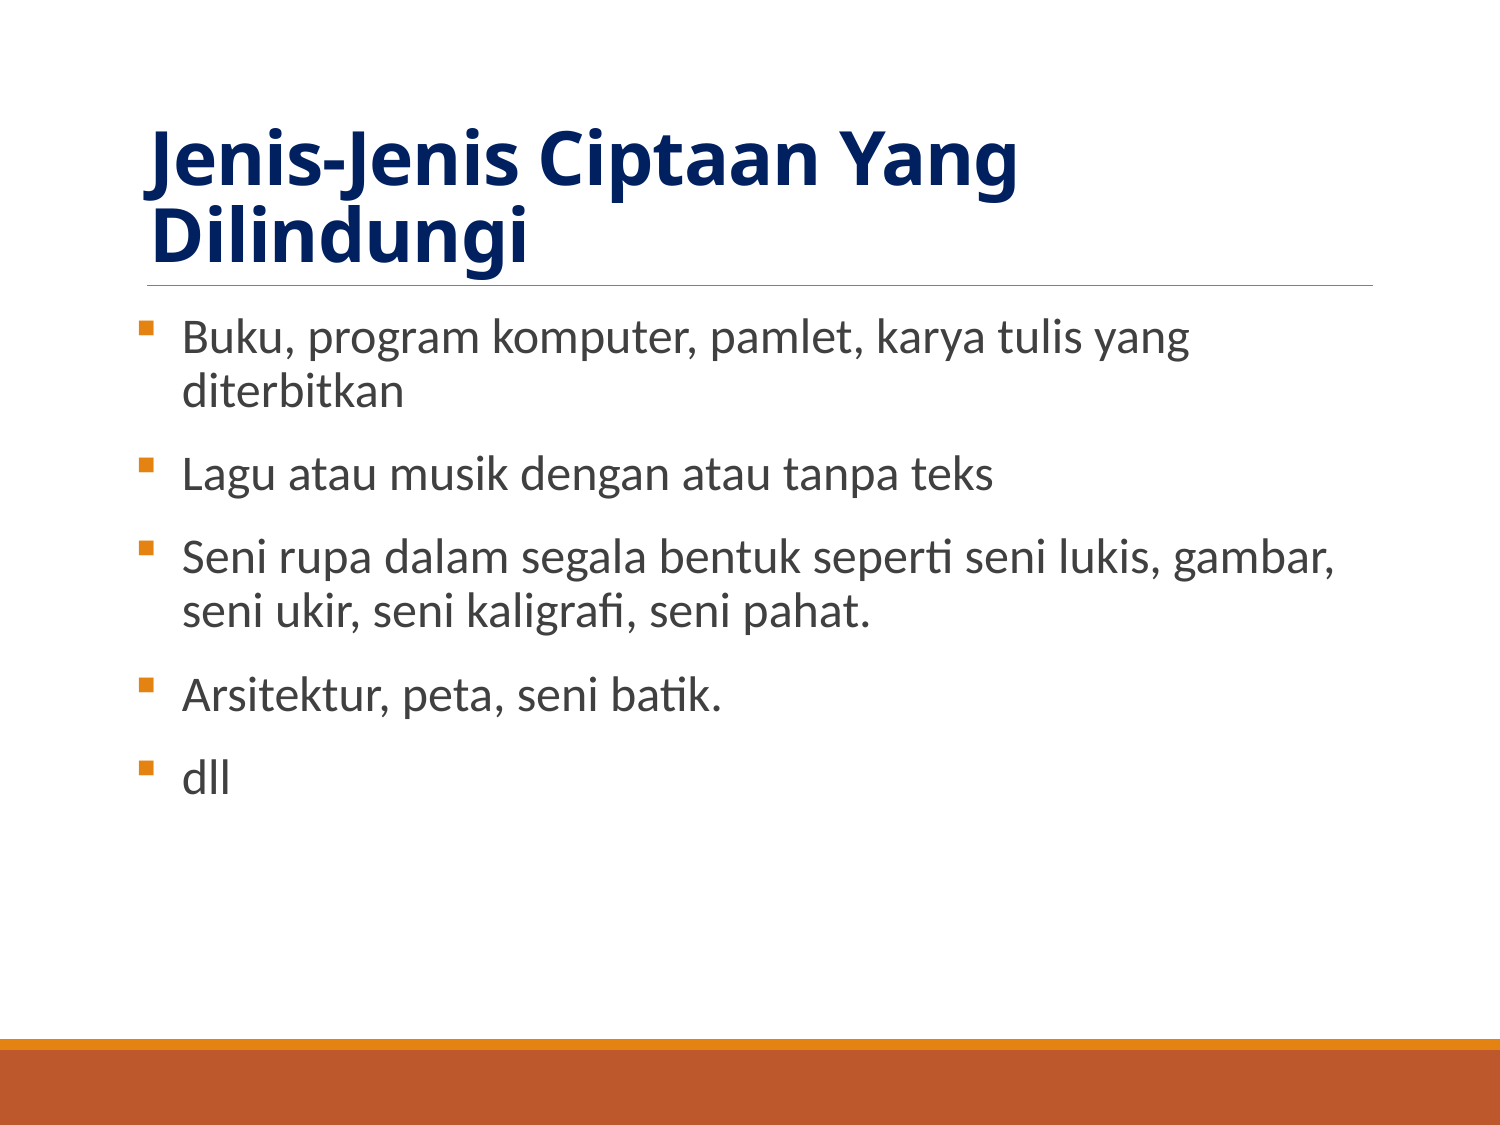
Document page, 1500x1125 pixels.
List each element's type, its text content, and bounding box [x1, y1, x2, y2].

list Buku, program komputer, pamlet, karya tulis yang diterbitkan Lagu atau musik dengan atau tanpa teks Seni rupa dalam segala bentuk seperti seni lukis, gambar, seni ukir, seni kaligrafi, seni pahat. Arsitektur, peta, seni batik. dll [134, 302, 1373, 963]
title Jenis-Jenis Ciptaan Yang Dilindungi [134, 47, 1373, 285]
